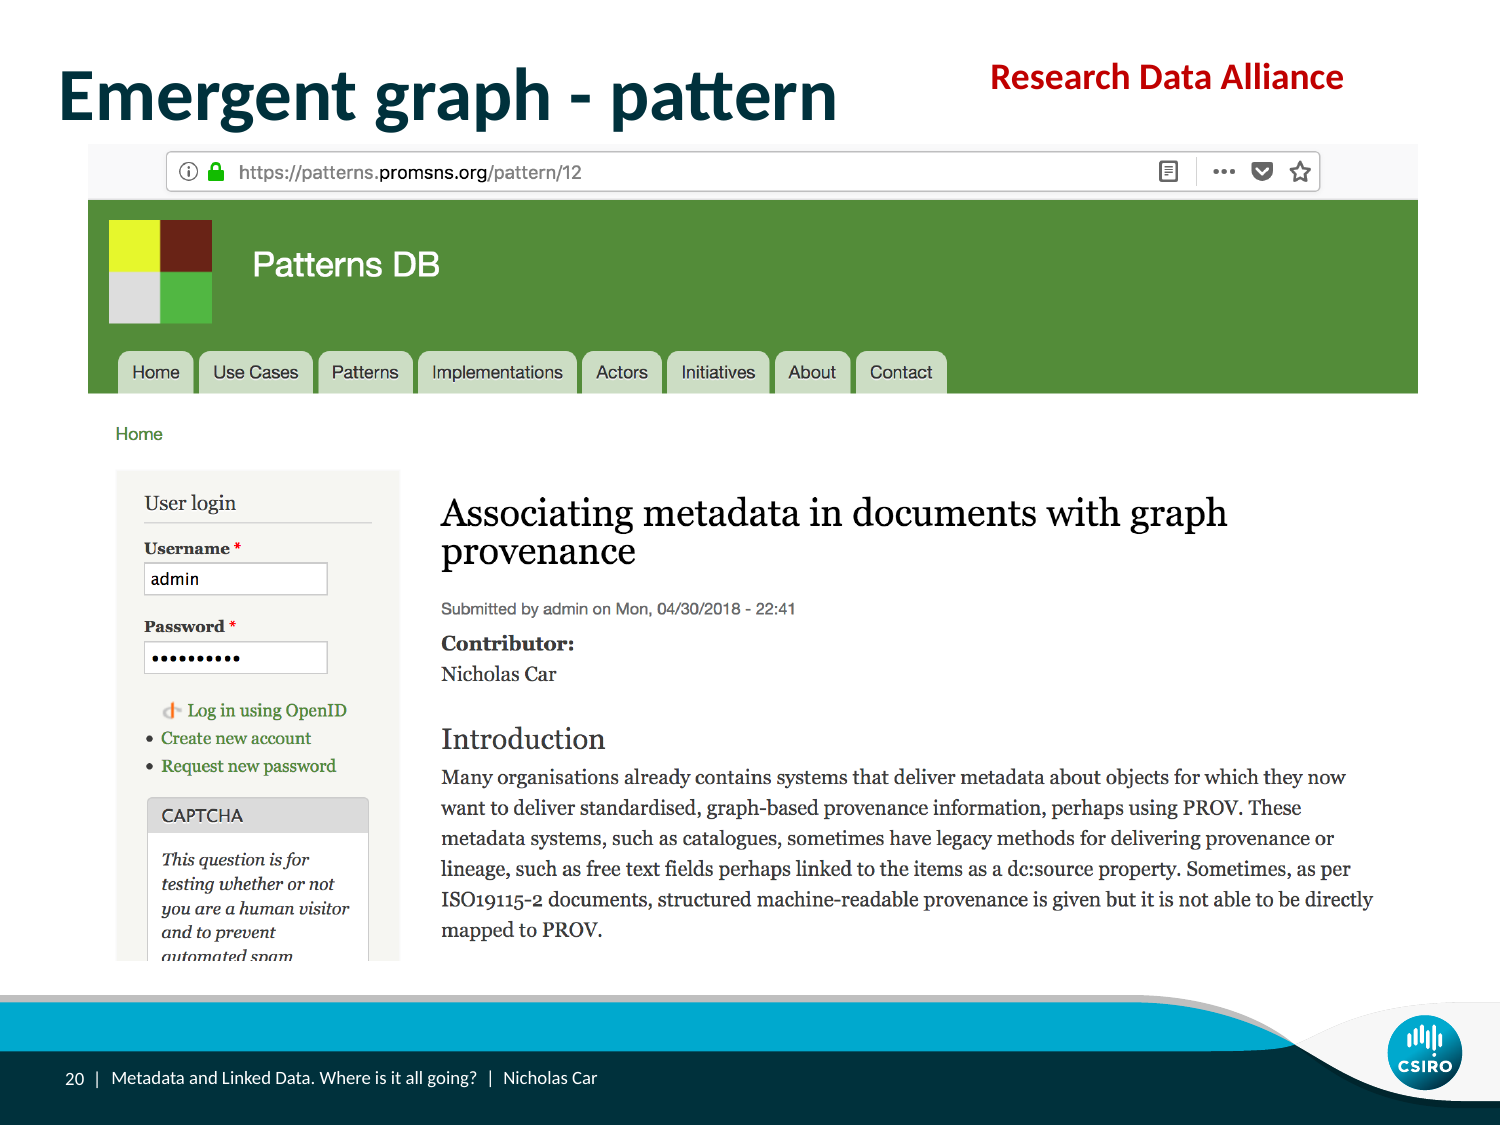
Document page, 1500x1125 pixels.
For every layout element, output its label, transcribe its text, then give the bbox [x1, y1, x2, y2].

title Emergent graph - pattern [58, 45, 1447, 185]
text_box Research Data Alliance [975, 45, 1360, 105]
slide_number 20 | [54, 1067, 102, 1088]
picture [88, 144, 1418, 961]
footer Metadata and Linked Data. Where is it all going? | Nicholas Car [111, 1067, 1110, 1088]
